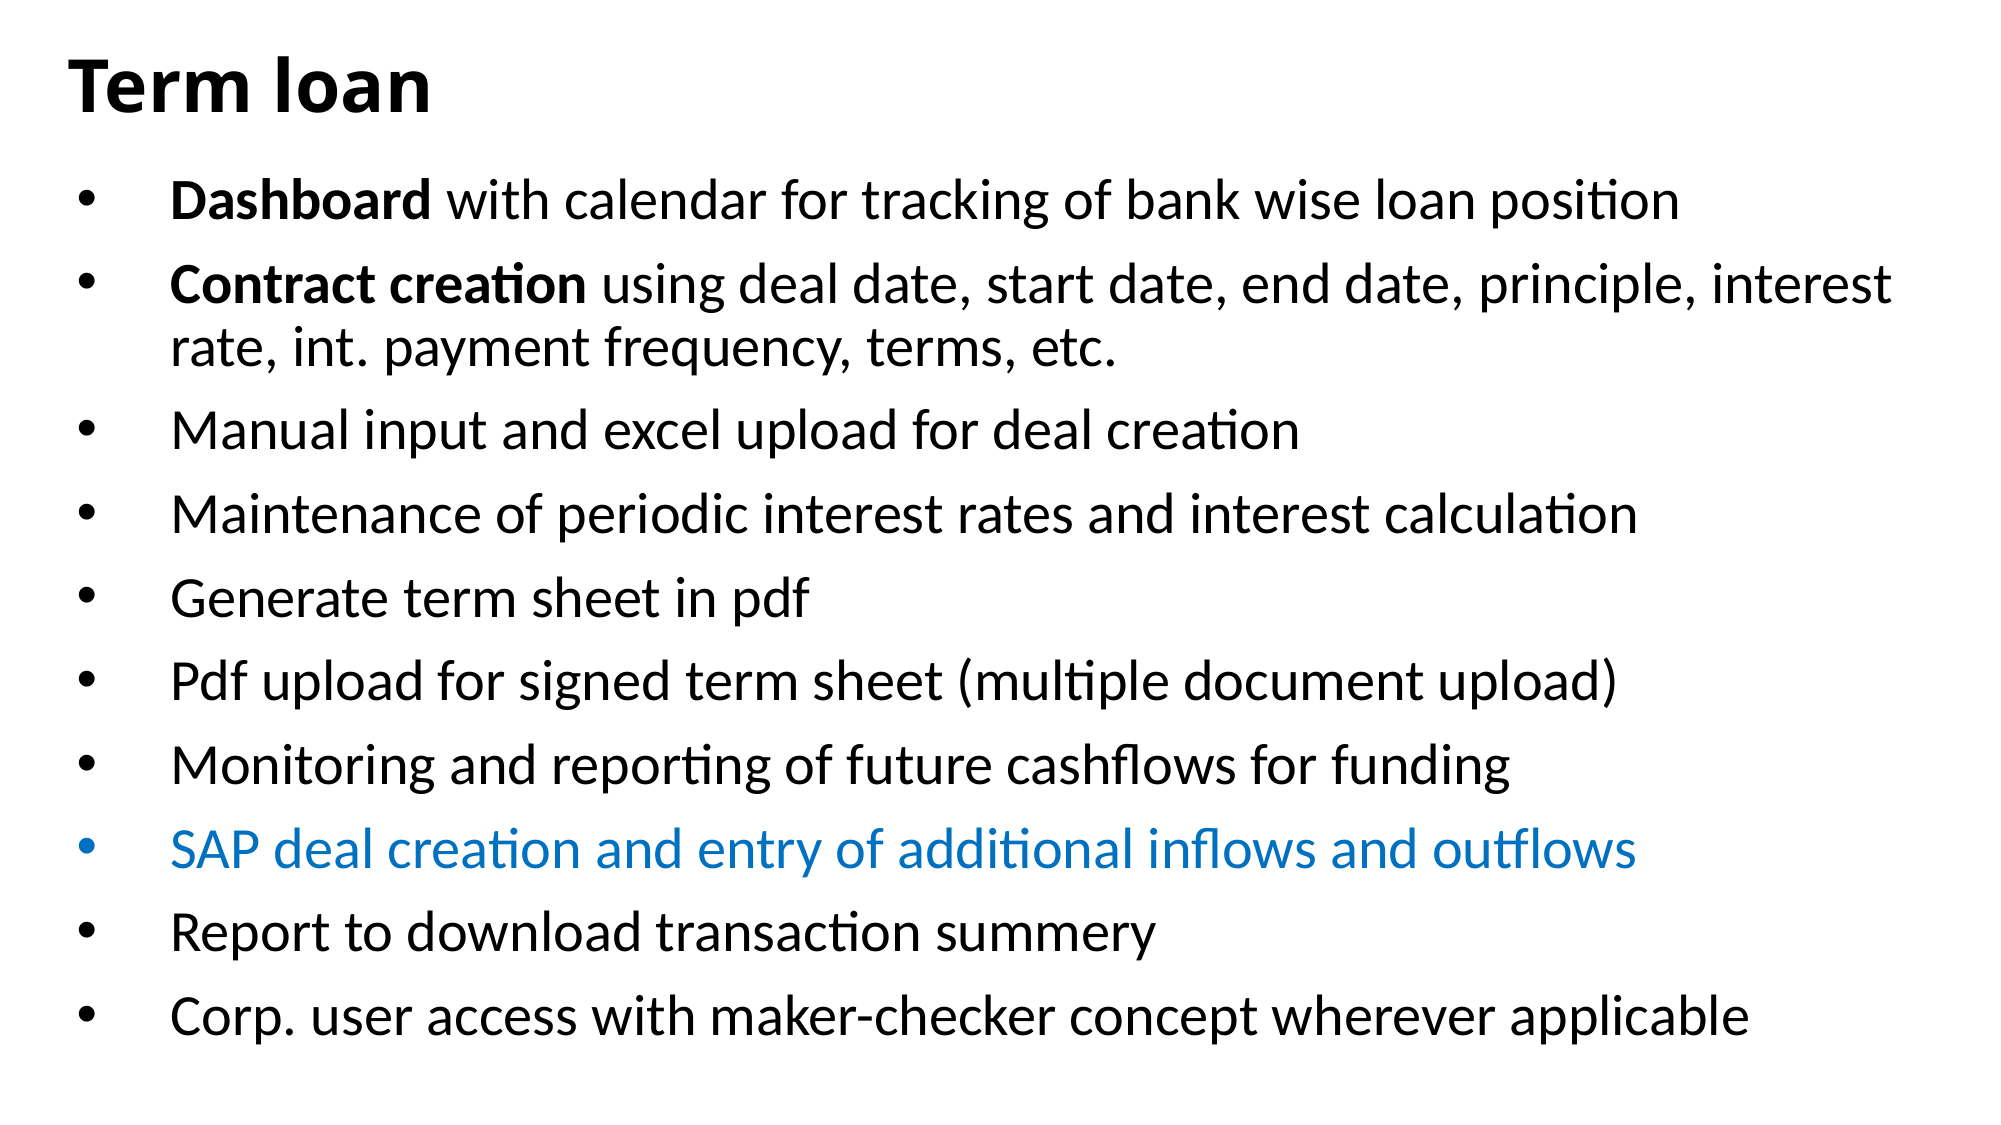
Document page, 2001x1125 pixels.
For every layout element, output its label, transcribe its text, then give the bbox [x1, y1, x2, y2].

list Dashboard with calendar for tracking of bank wise loan position Contract creation using deal date, start date, end date, principle, interest rate, int. payment frequency, terms, etc. Manual input and excel upload for deal creation Maintenance of periodic interest rates and interest calculation Generate term sheet in pdf Pdf upload for signed term sheet (multiple document upload) Monitoring and reporting of future cashflows for funding SAP deal creation and entry of additional inflows and outflows Report to download transaction summery Corp. user access with maker-checker concept wherever applicable [61, 161, 1912, 1105]
title Term loan [52, 41, 1778, 137]
